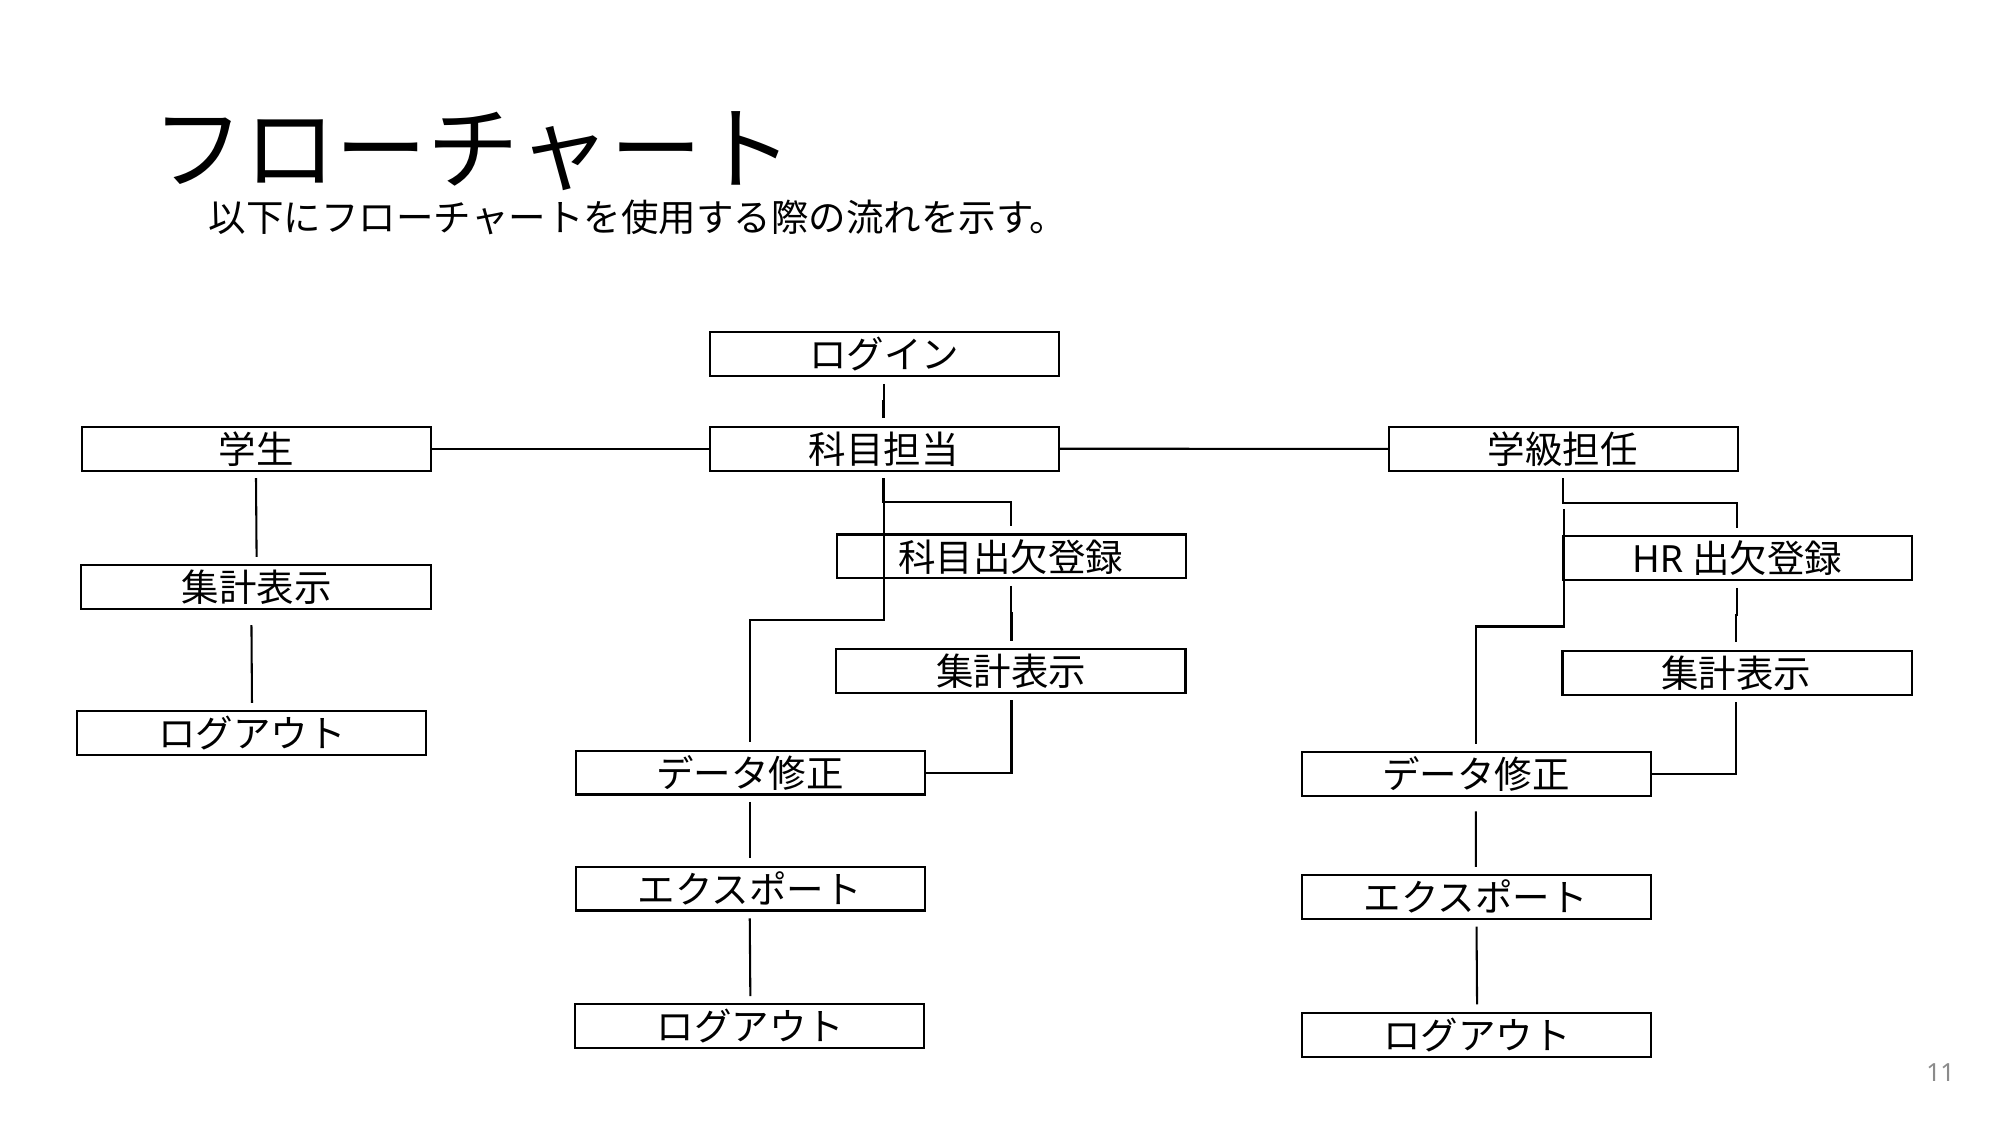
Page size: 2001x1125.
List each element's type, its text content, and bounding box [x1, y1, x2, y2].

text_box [923, 438, 971, 567]
slide_number 11 [1519, 1043, 1970, 1104]
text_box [1562, 642, 1912, 703]
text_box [836, 640, 1186, 702]
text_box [81, 418, 432, 479]
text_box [932, 693, 1004, 781]
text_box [81, 556, 431, 618]
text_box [940, 526, 1187, 587]
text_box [1301, 866, 1652, 928]
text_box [575, 858, 925, 919]
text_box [710, 324, 1060, 385]
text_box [1402, 582, 1638, 671]
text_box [1625, 416, 1675, 591]
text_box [1301, 744, 1652, 805]
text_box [1675, 527, 1913, 589]
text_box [1658, 695, 1730, 782]
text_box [836, 526, 923, 552]
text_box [1389, 418, 1625, 480]
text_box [709, 418, 1059, 479]
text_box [694, 552, 940, 687]
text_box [76, 702, 426, 764]
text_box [1675, 418, 1739, 480]
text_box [1563, 527, 1625, 582]
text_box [1301, 1004, 1652, 1065]
text_box 以下にフローチャートを使用する際の流れを示す。 [194, 186, 1170, 247]
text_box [575, 742, 925, 803]
title フローチャート [137, 43, 1863, 262]
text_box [575, 995, 925, 1057]
